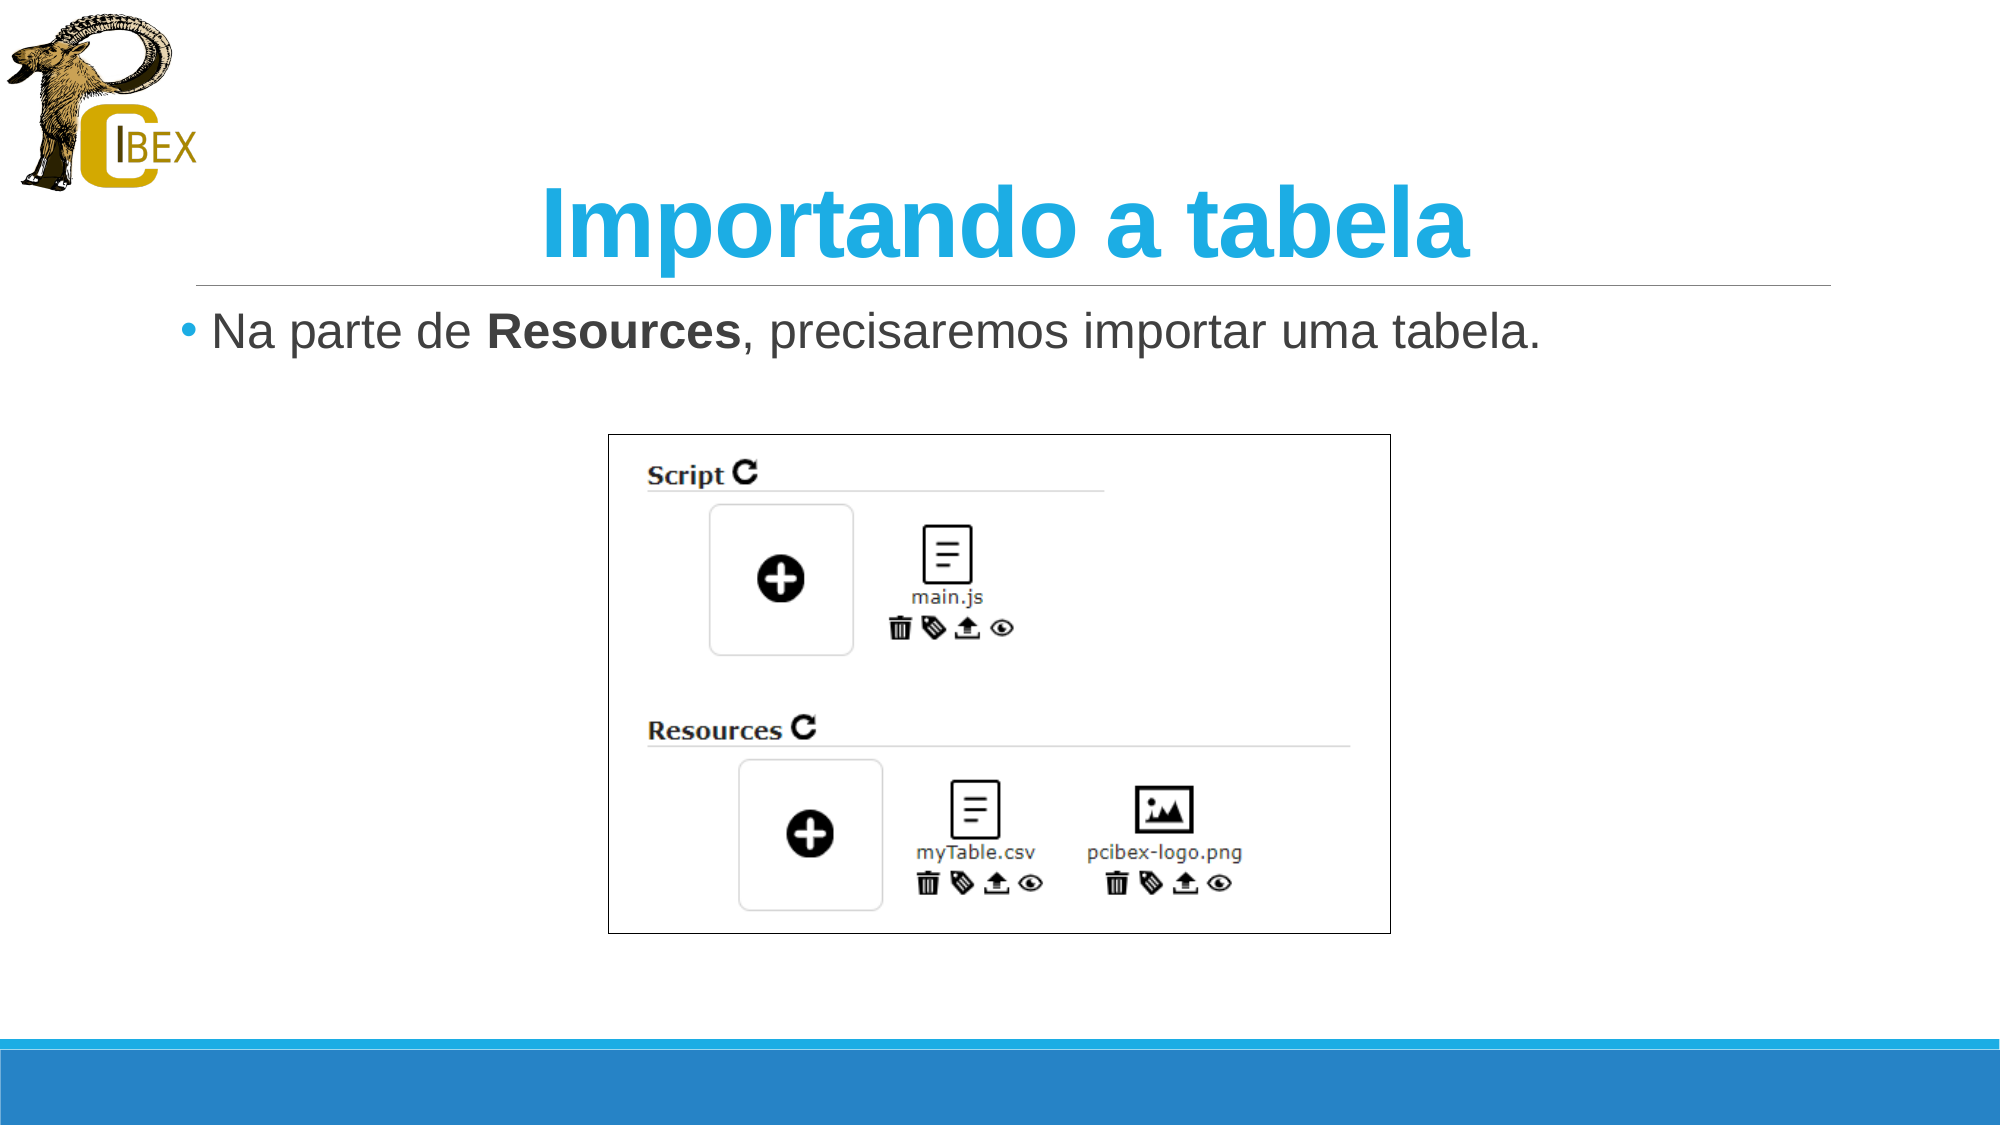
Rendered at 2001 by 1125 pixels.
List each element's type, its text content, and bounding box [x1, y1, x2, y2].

list Na parte de Resources, precisaremos importar uma tabela. [180, 297, 1830, 963]
title Importando a tabela [180, 47, 1830, 285]
picture [608, 433, 1392, 935]
picture [0, 0, 201, 200]
